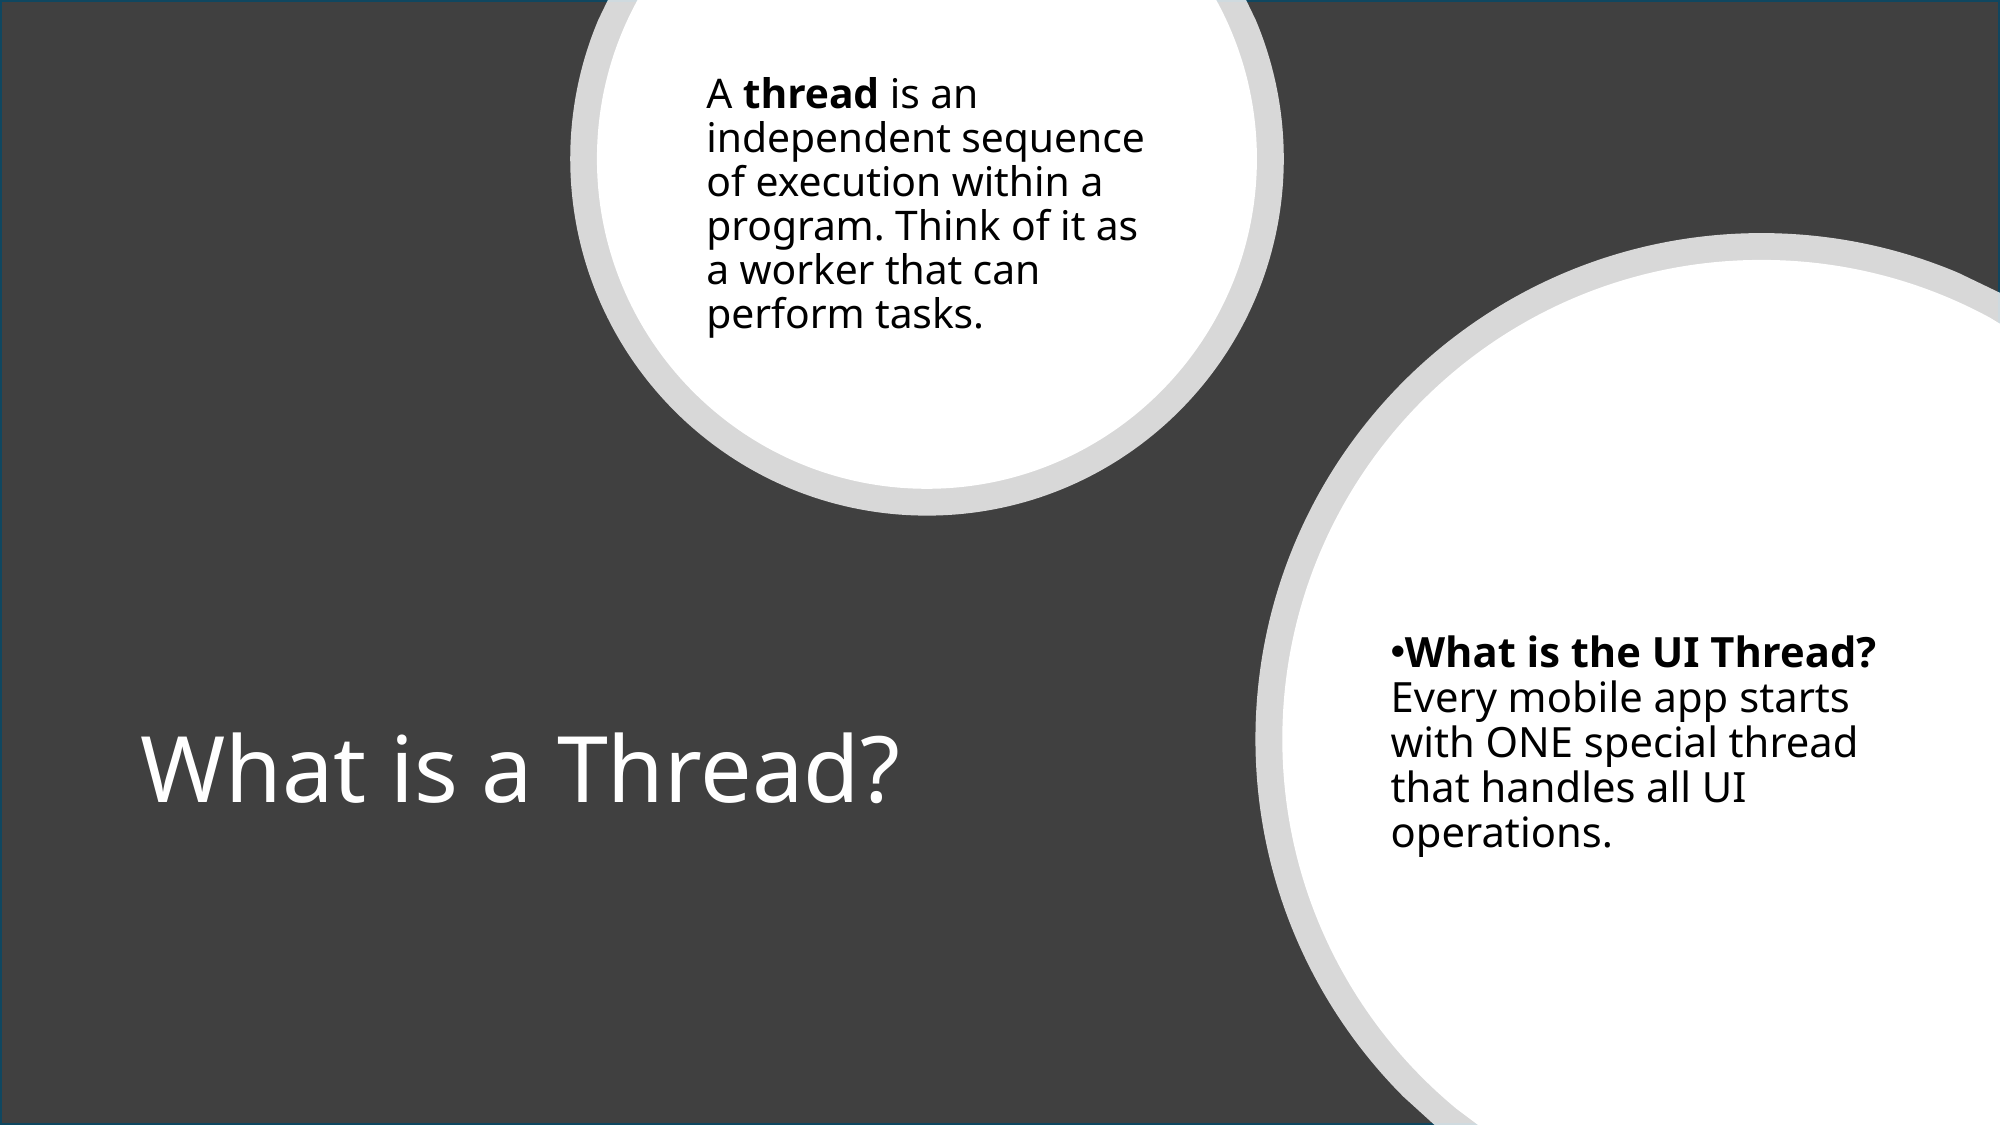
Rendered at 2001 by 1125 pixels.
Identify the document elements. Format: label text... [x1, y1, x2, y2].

text_box What is the UI Thread? Every mobile app starts with ONE special thread that handles all UI operations. [1375, 515, 1946, 972]
text_box [0, 0, 2000, 1125]
text_box [595, 0, 1259, 491]
title What is a Thread? [125, 574, 1119, 972]
text_box [568, 0, 1286, 518]
list A thread is an independent sequence of execution within a program. Think of it as a worker that can perform tasks. [691, 58, 1164, 353]
text_box [1253, 231, 2000, 1125]
text_box [1280, 258, 2000, 1125]
